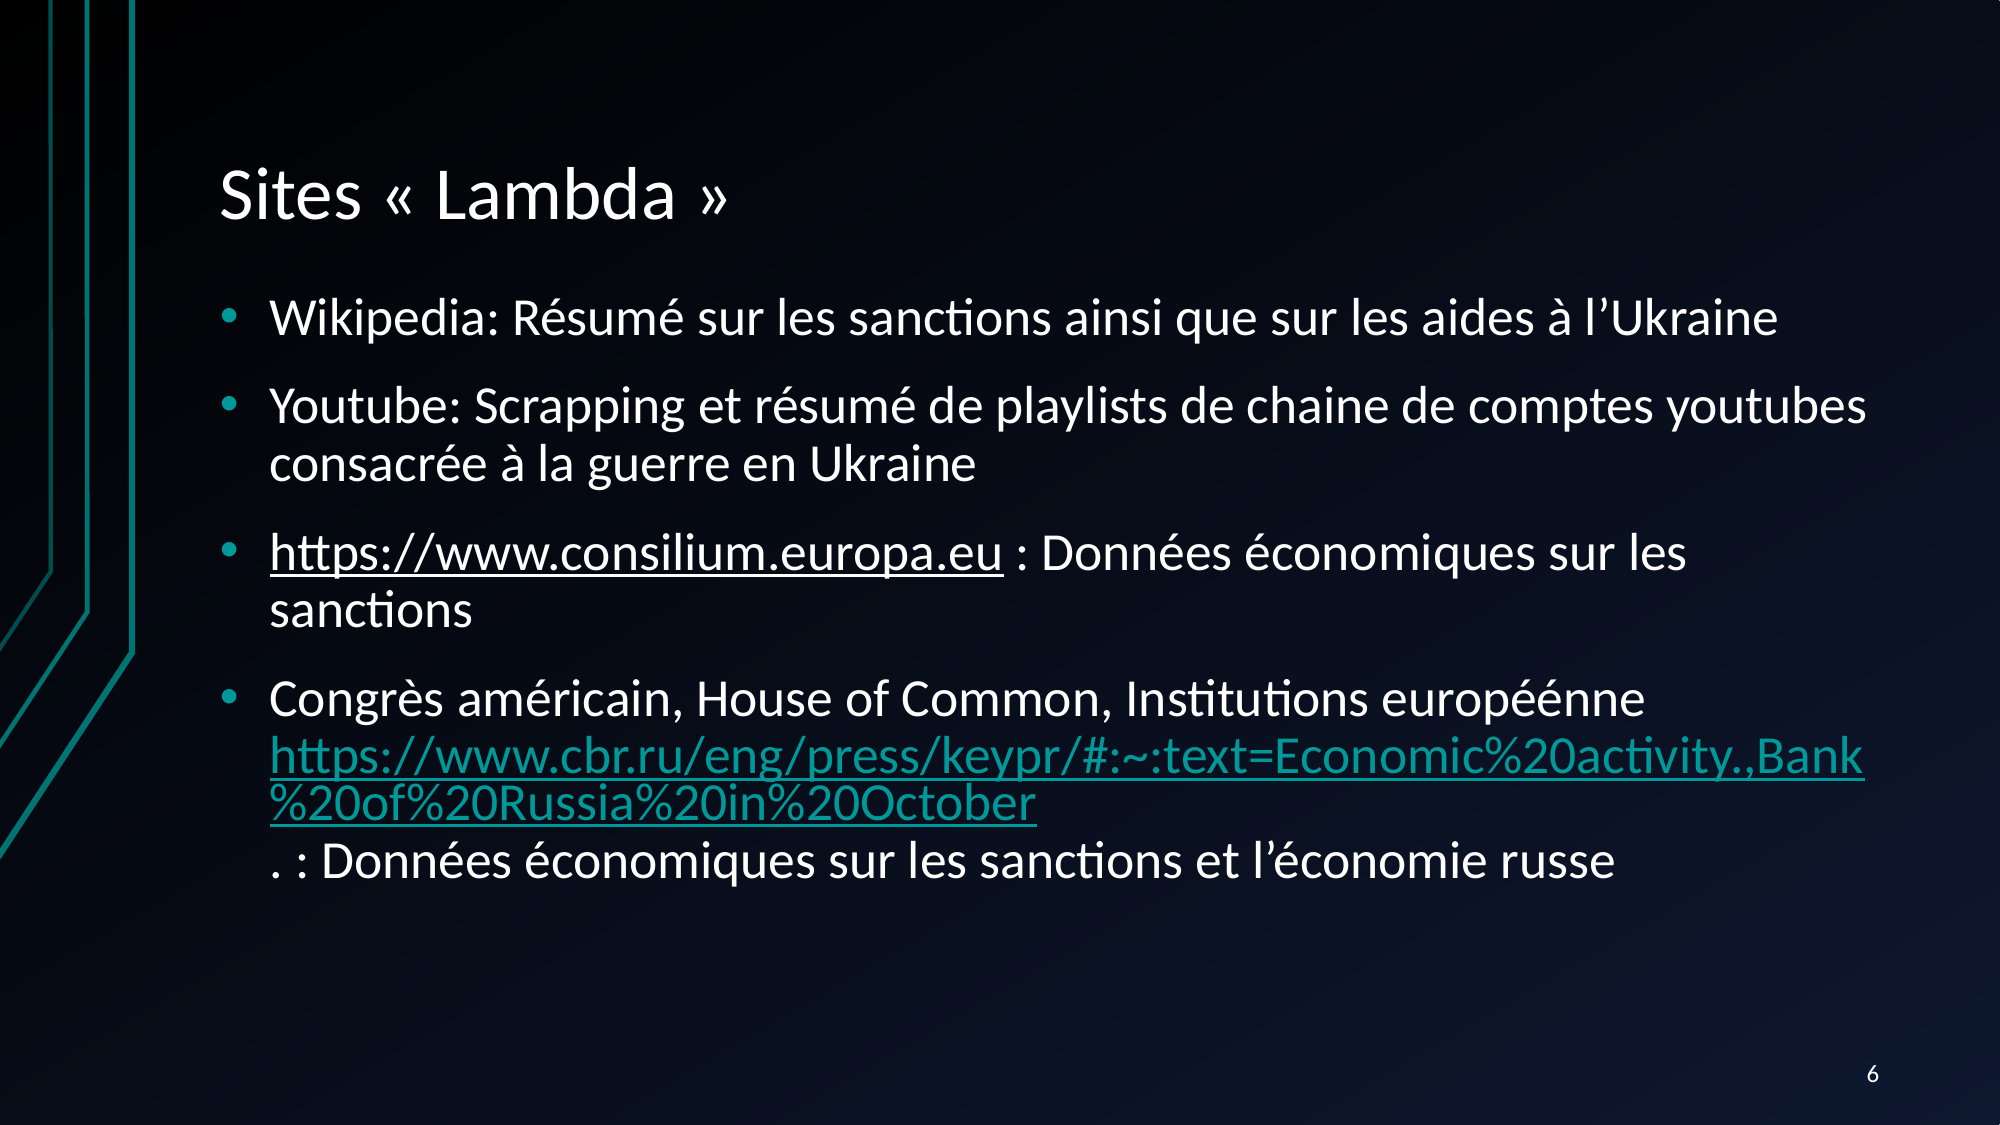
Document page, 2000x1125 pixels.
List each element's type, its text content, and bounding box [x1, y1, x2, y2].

title Sites « Lambda » [199, 45, 1900, 246]
list Wikipedia: Résumé sur les sanctions ainsi que sur les aides à l’Ukraine Youtube: Scrapping et résumé de playlists de chaine de comptes youtubes consacrée à la guerre en Ukraine https://www.consilium.europa.eu : Données économiques sur les sanctions Congrès américain, House of Common, Institutions européénne https://www.cbr.ru/eng/press/keypr/#:~:text=Economic%20activity.,Bank%20of%20Russia%20in%20October. : Données économiques sur les sanctions et l’économie russe [199, 279, 1900, 1012]
slide_number 6 [1732, 1042, 1900, 1103]
